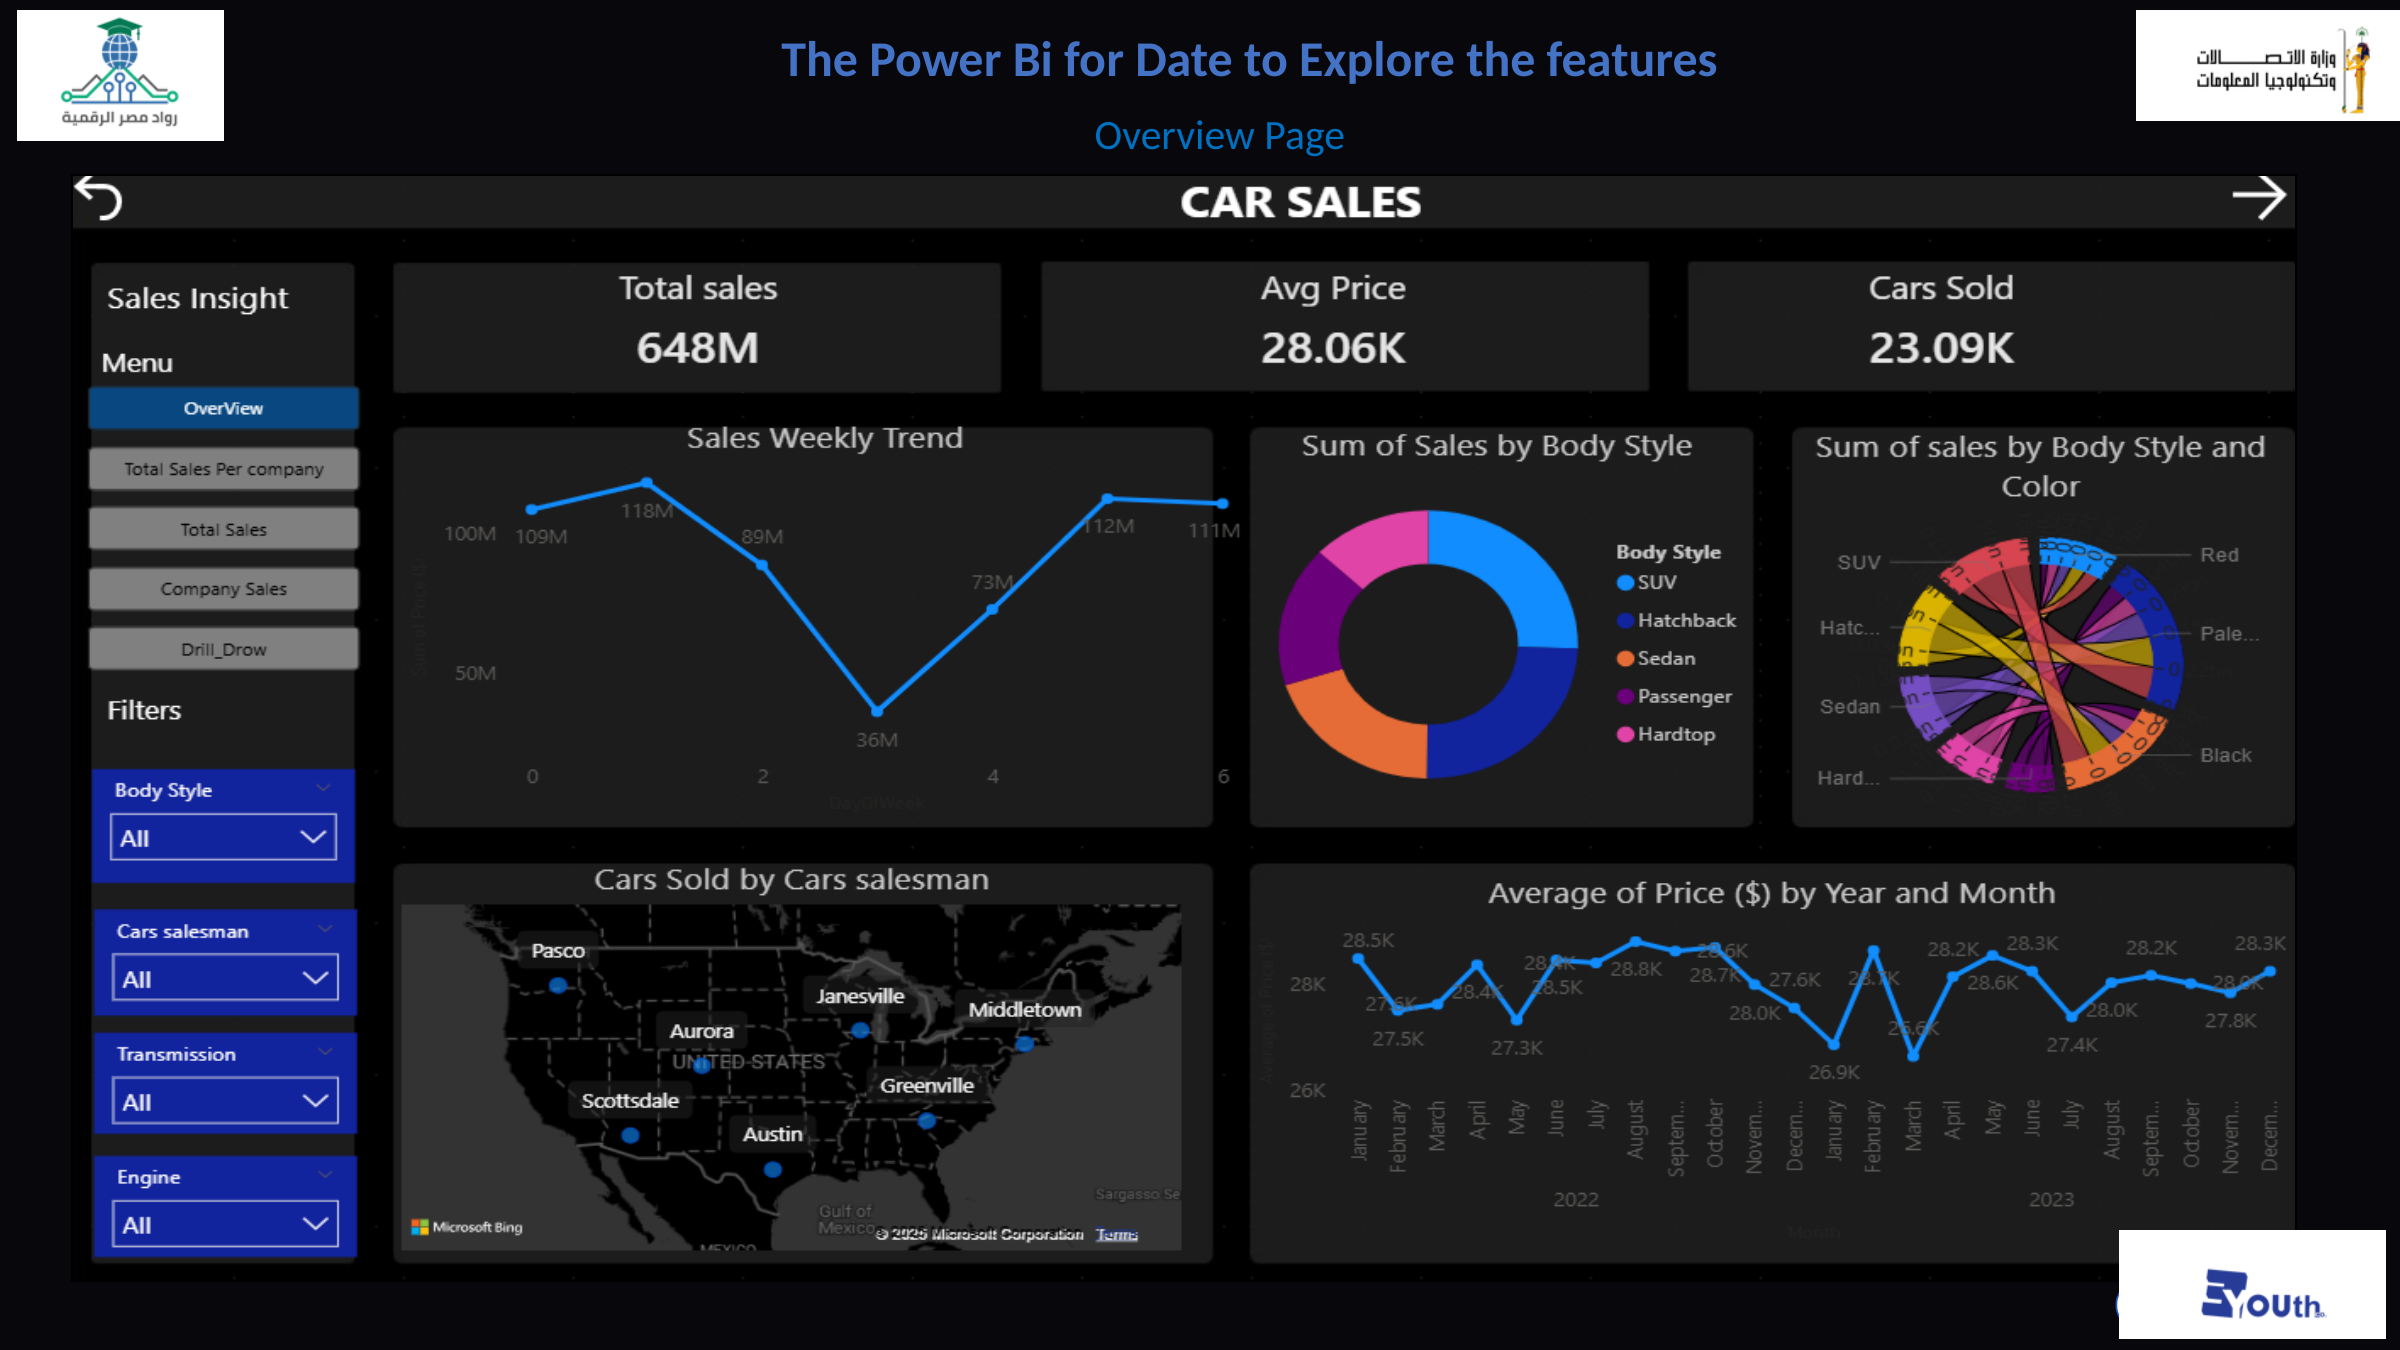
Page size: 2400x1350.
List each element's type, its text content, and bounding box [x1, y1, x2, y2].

picture [17, 10, 224, 141]
text_box Overview Page [1055, 100, 1385, 165]
picture [2136, 10, 2400, 122]
text_box The Power Bi for Date to Explore the features [766, 19, 1756, 94]
picture [73, 175, 2389, 1339]
